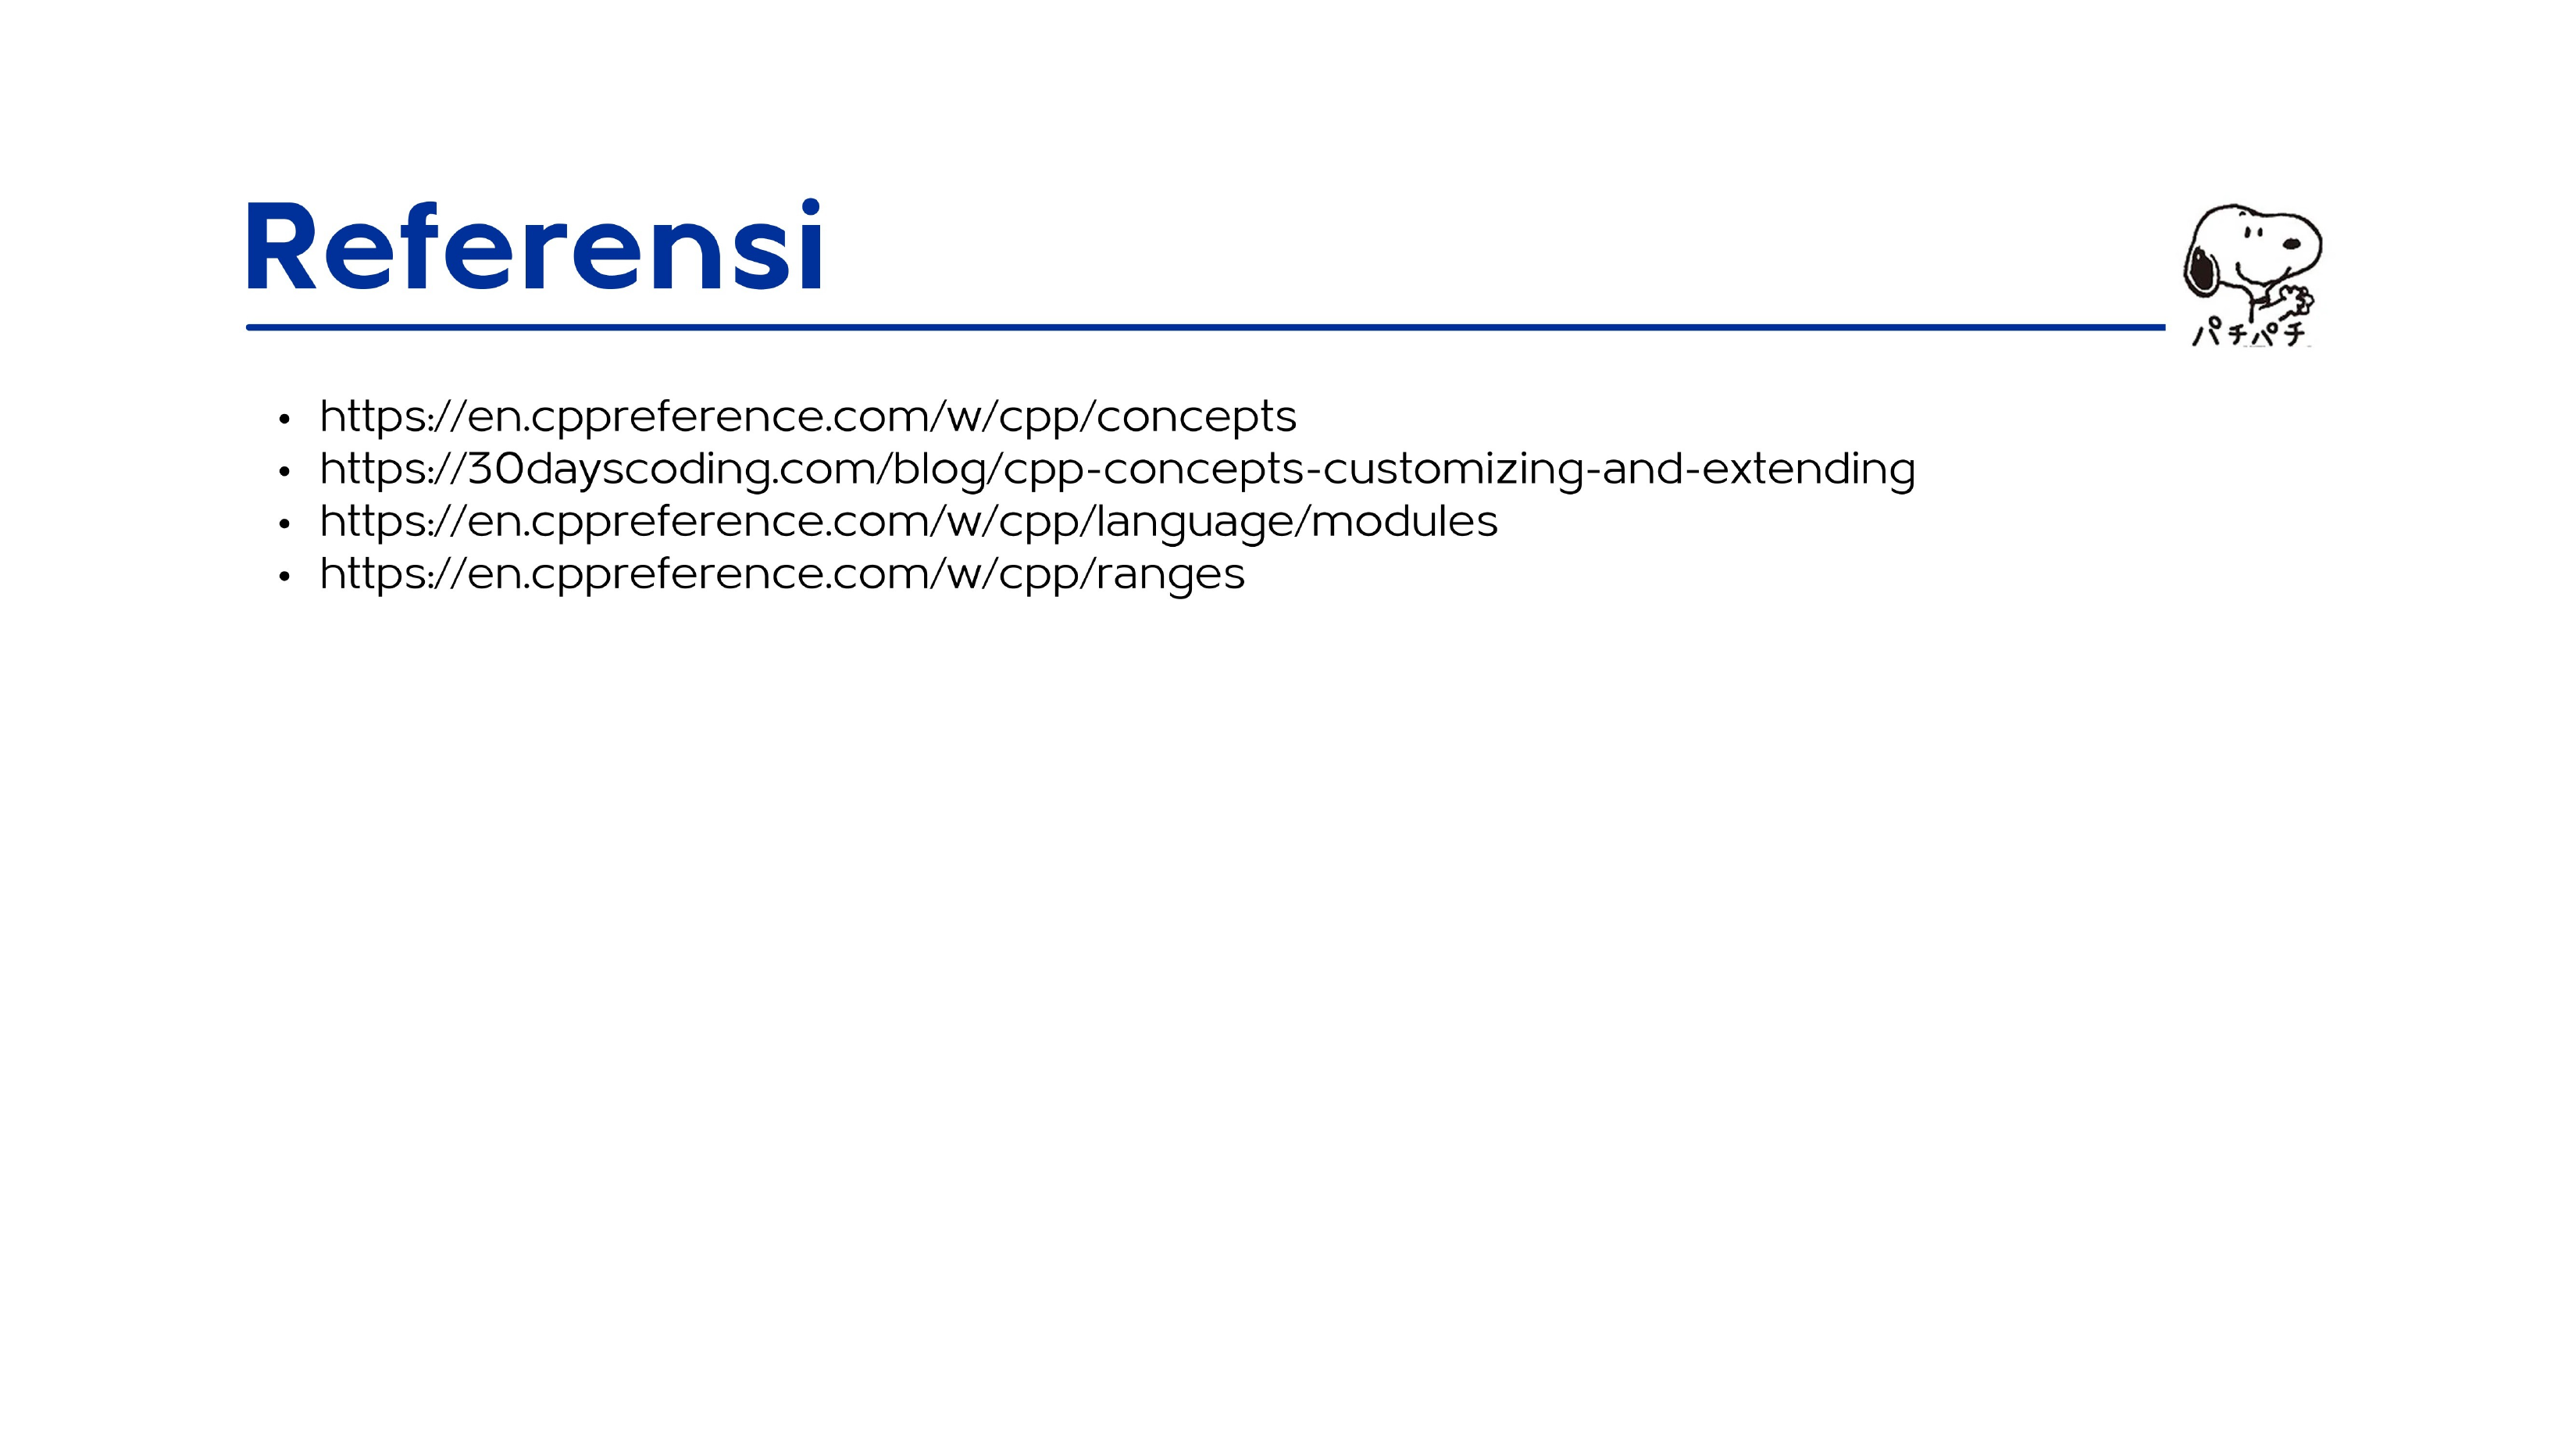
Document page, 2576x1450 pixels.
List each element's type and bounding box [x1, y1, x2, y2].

picture [239, 192, 2336, 599]
